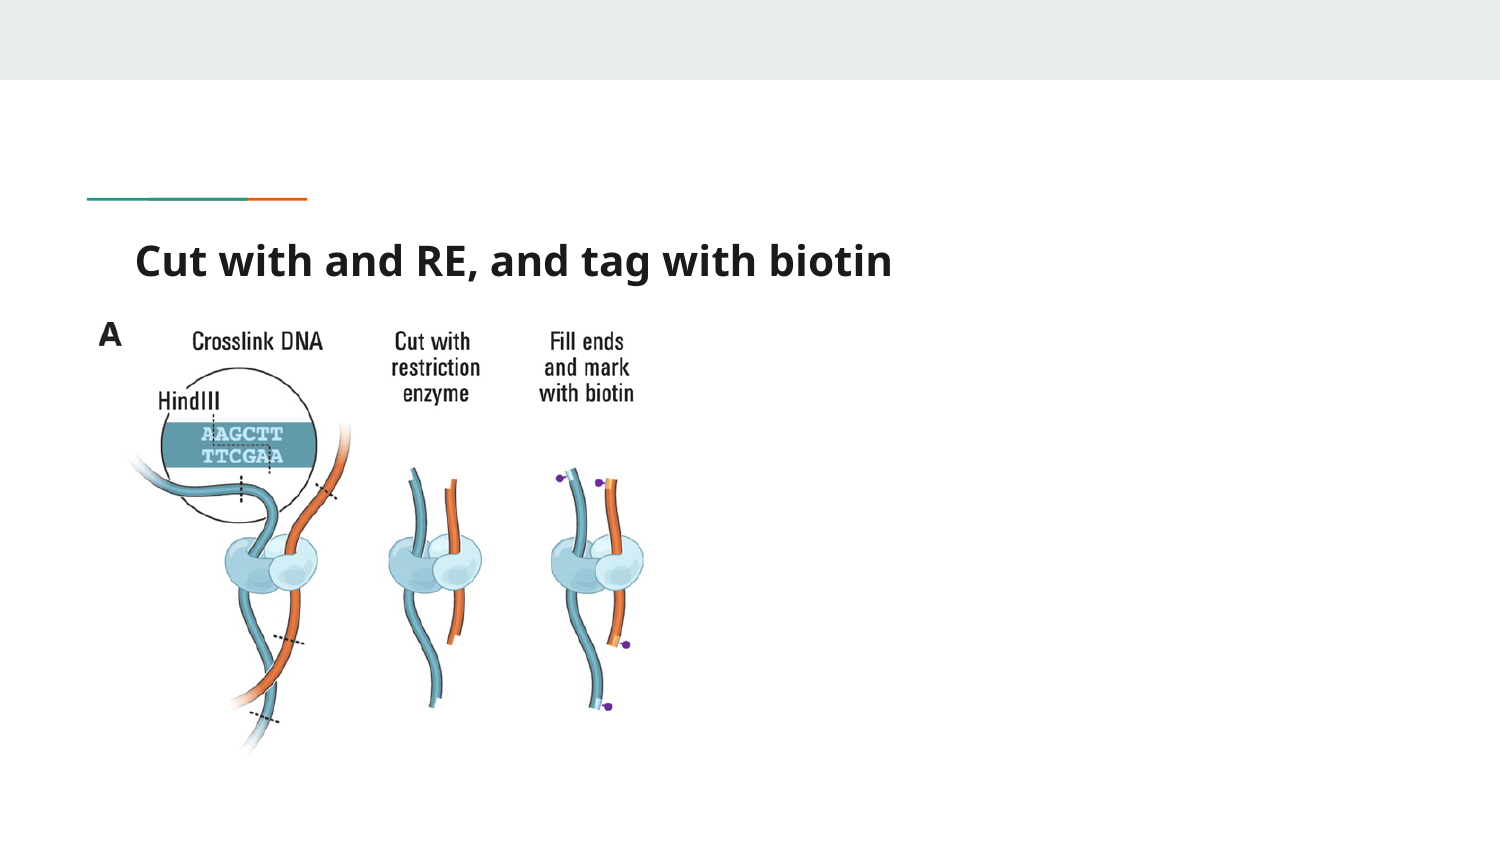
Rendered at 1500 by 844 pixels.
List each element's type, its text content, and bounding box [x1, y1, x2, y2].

picture [91, 321, 681, 757]
title Cut with and RE, and tag with biotin [119, 216, 1381, 305]
